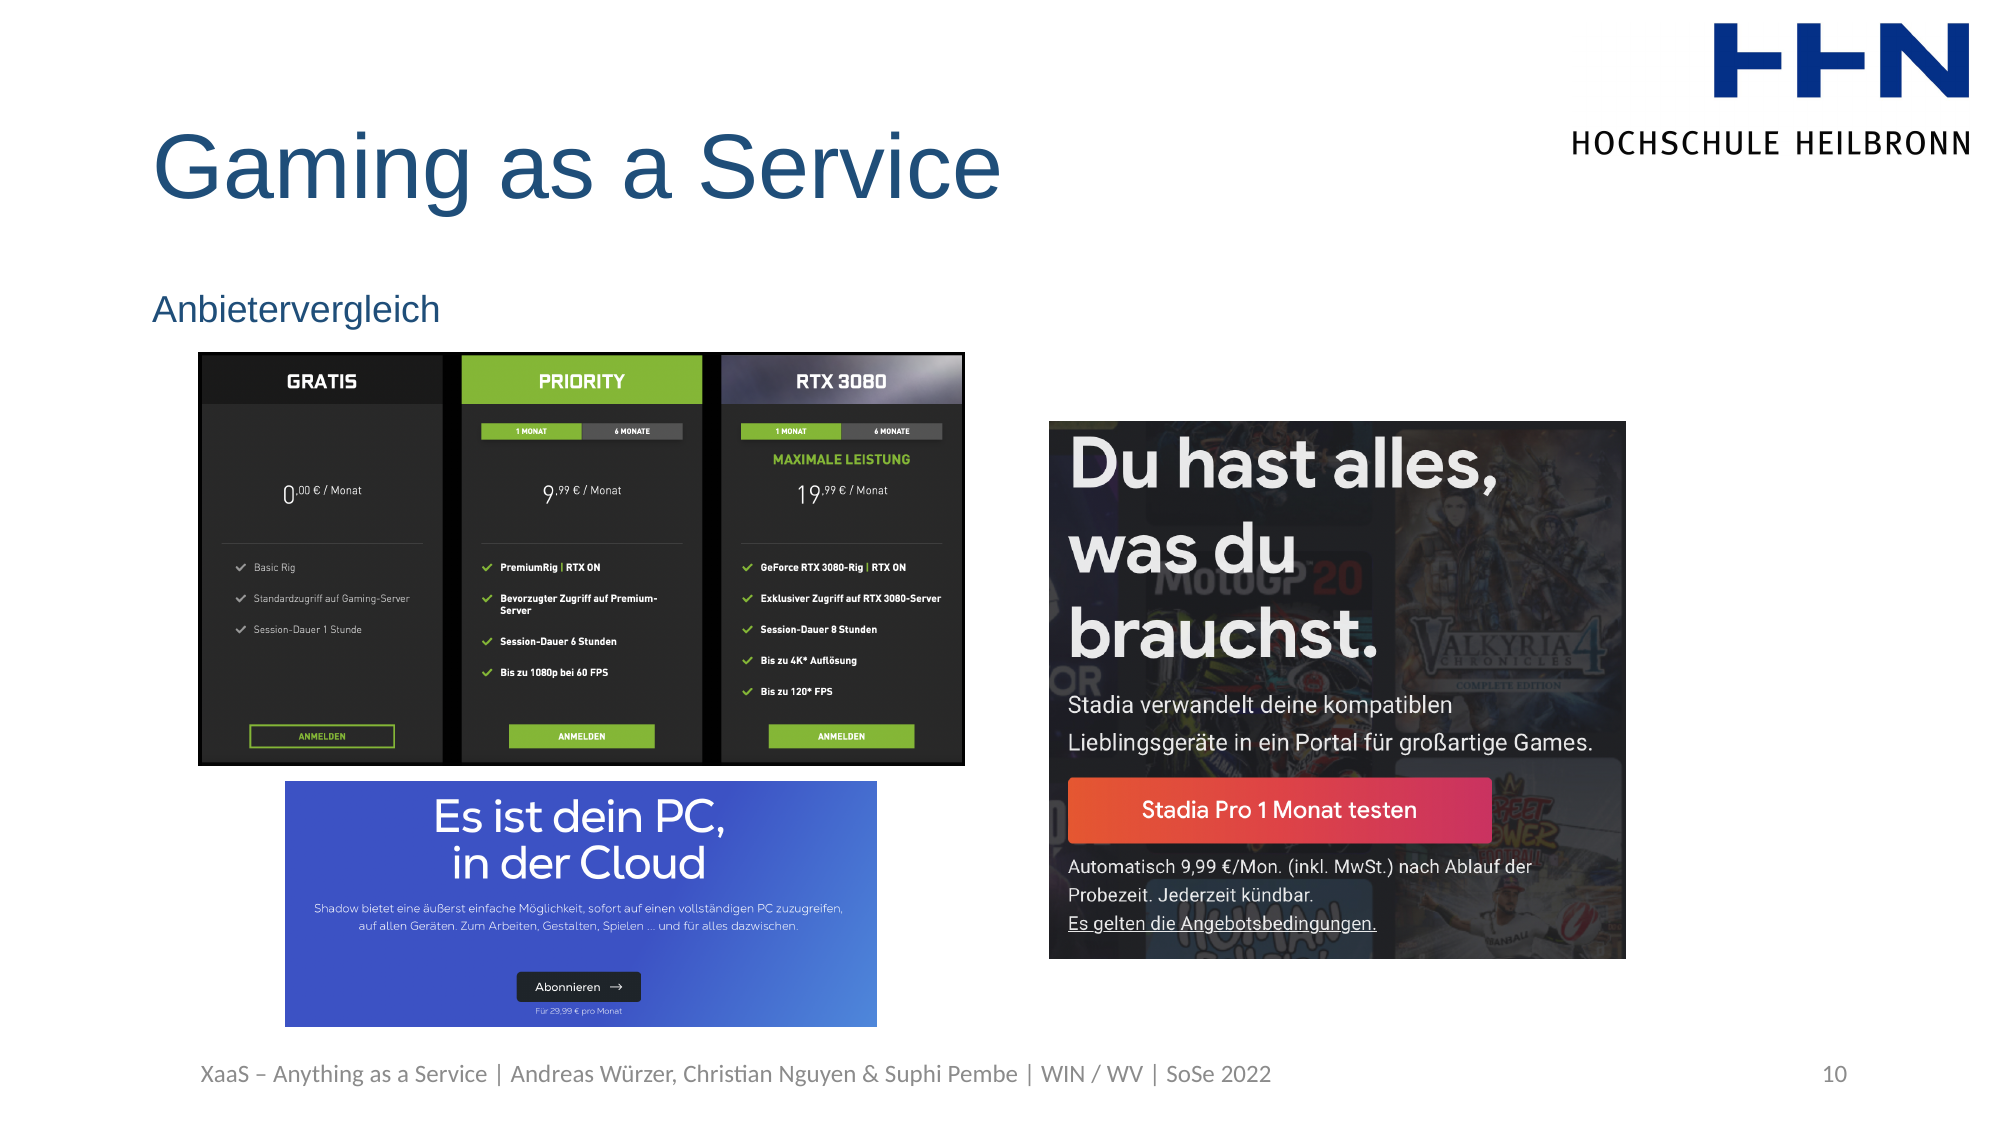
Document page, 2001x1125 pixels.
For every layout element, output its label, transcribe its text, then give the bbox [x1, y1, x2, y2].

picture [285, 780, 877, 1027]
footer XaaS – Anything as a Service | Andreas Würzer, Christian Nguyen & Suphi Pembe | WIN / WV | SoSe 2022 [137, 1042, 1338, 1103]
title Gaming as a Service [137, 59, 1863, 277]
picture [198, 352, 965, 766]
slide_number 10 [1412, 1042, 1863, 1103]
picture [1049, 421, 1626, 959]
picture [1572, 22, 1970, 156]
text_box Anbietervergleich [137, 277, 1863, 337]
